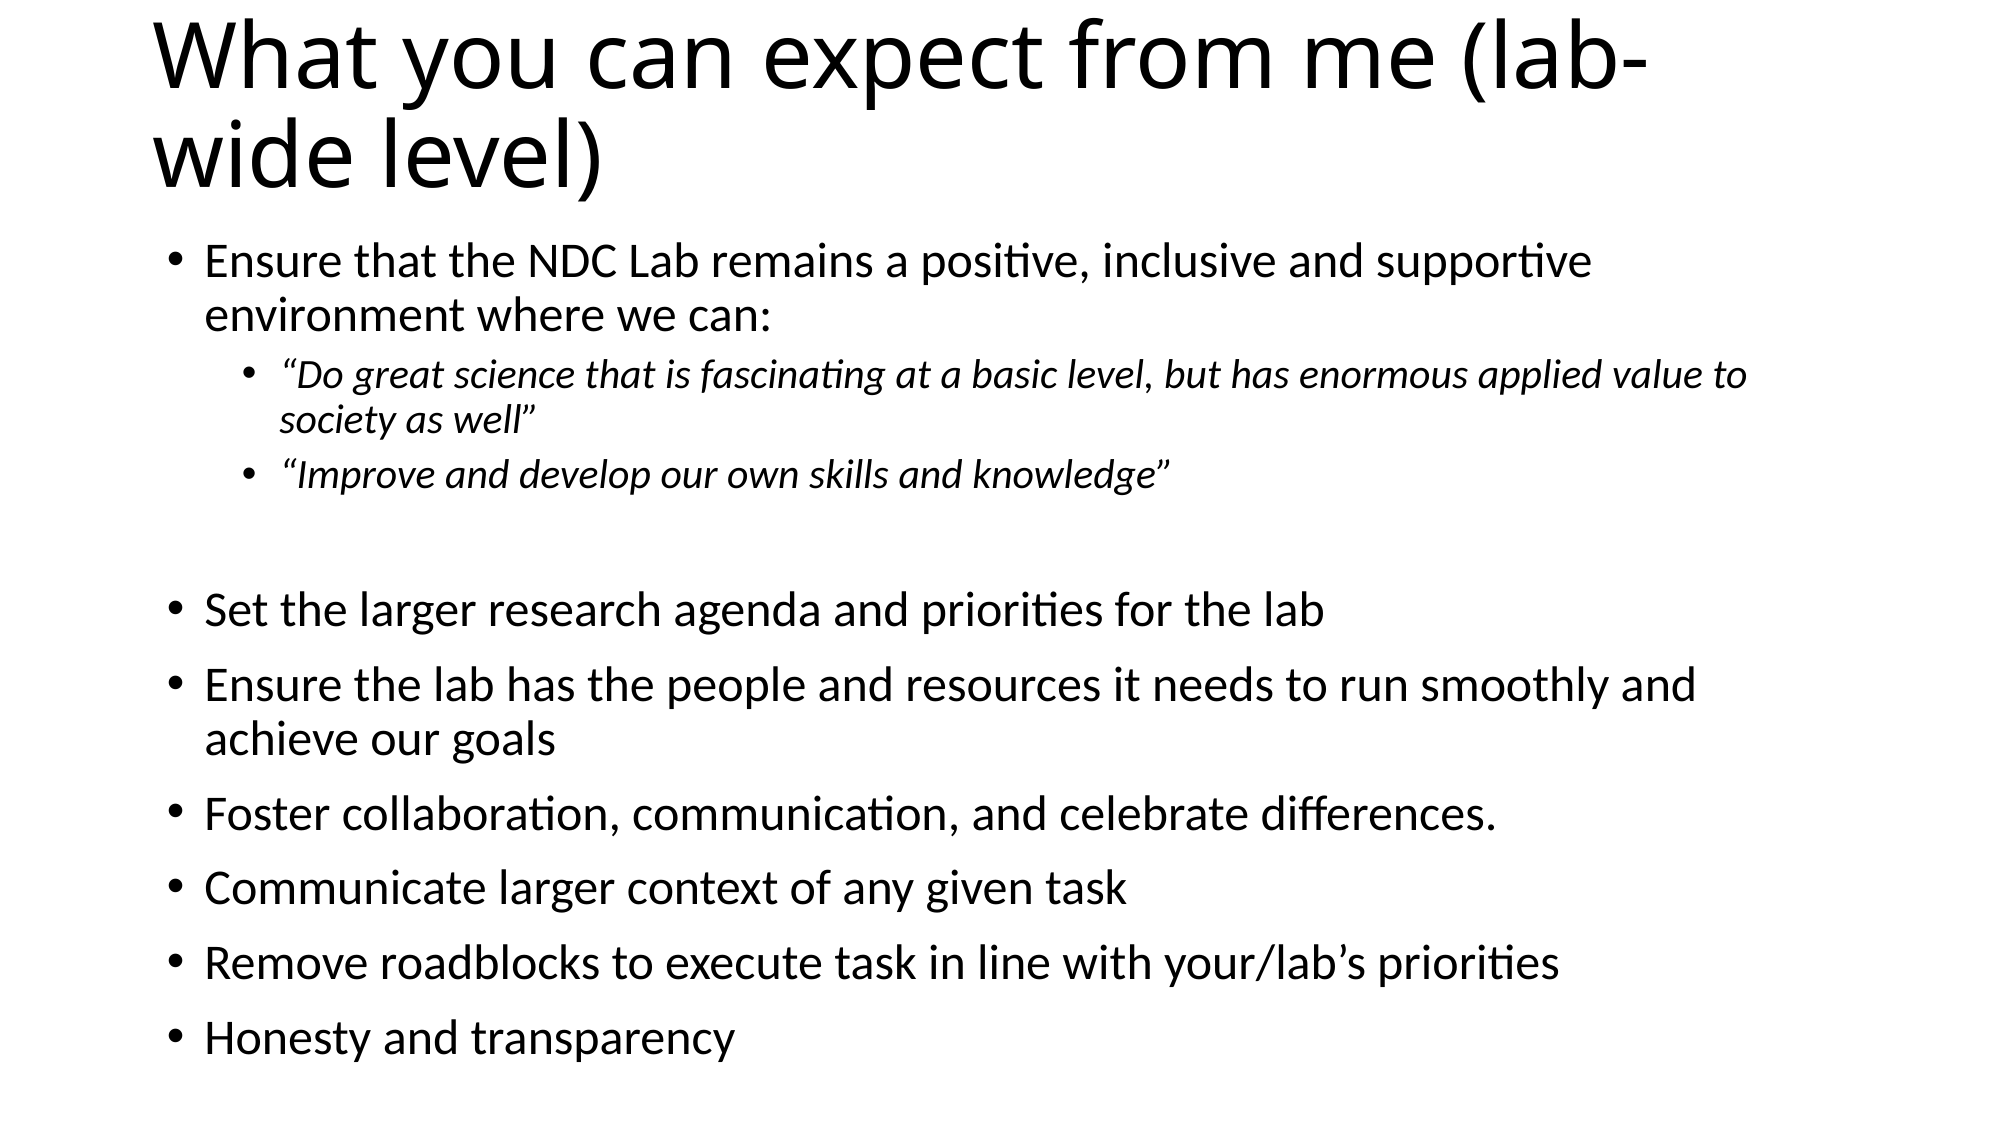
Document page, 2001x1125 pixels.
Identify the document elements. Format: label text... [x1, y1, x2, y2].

list Ensure that the NDC Lab remains a positive, inclusive and supportive environment where we can: “Do great science that is fascinating at a basic level, but has enormous applied value to society as well” “Improve and develop our own skills and knowledge” Set the larger research agenda and priorities for the lab Ensure the lab has the people and resources it needs to run smoothly and achieve our goals Foster collaboration, communication, and celebrate differences. Communicate larger context of any given task Remove roadblocks to execute task in line with your/lab’s priorities Honesty and transparency [151, 226, 1877, 1125]
title What you can expect from me (lab-wide level) [137, 0, 1863, 218]
